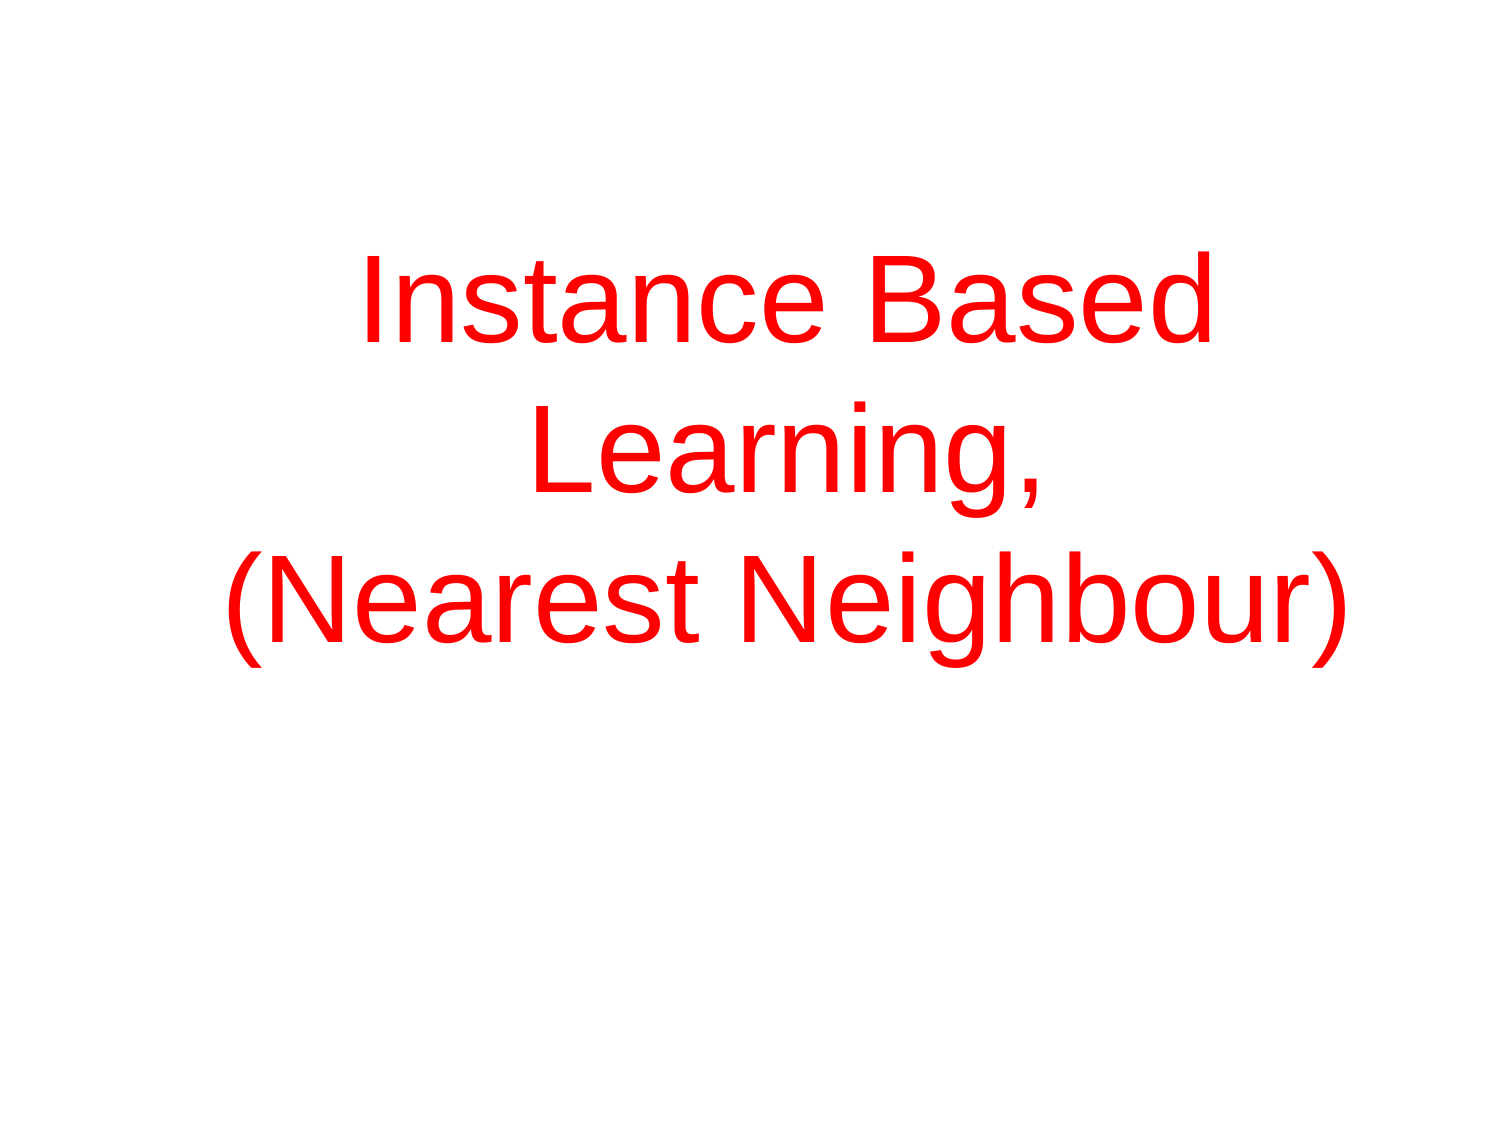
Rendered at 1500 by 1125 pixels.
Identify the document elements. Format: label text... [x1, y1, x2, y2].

title Instance Based Learning, (Nearest Neighbour) [150, 162, 1425, 675]
